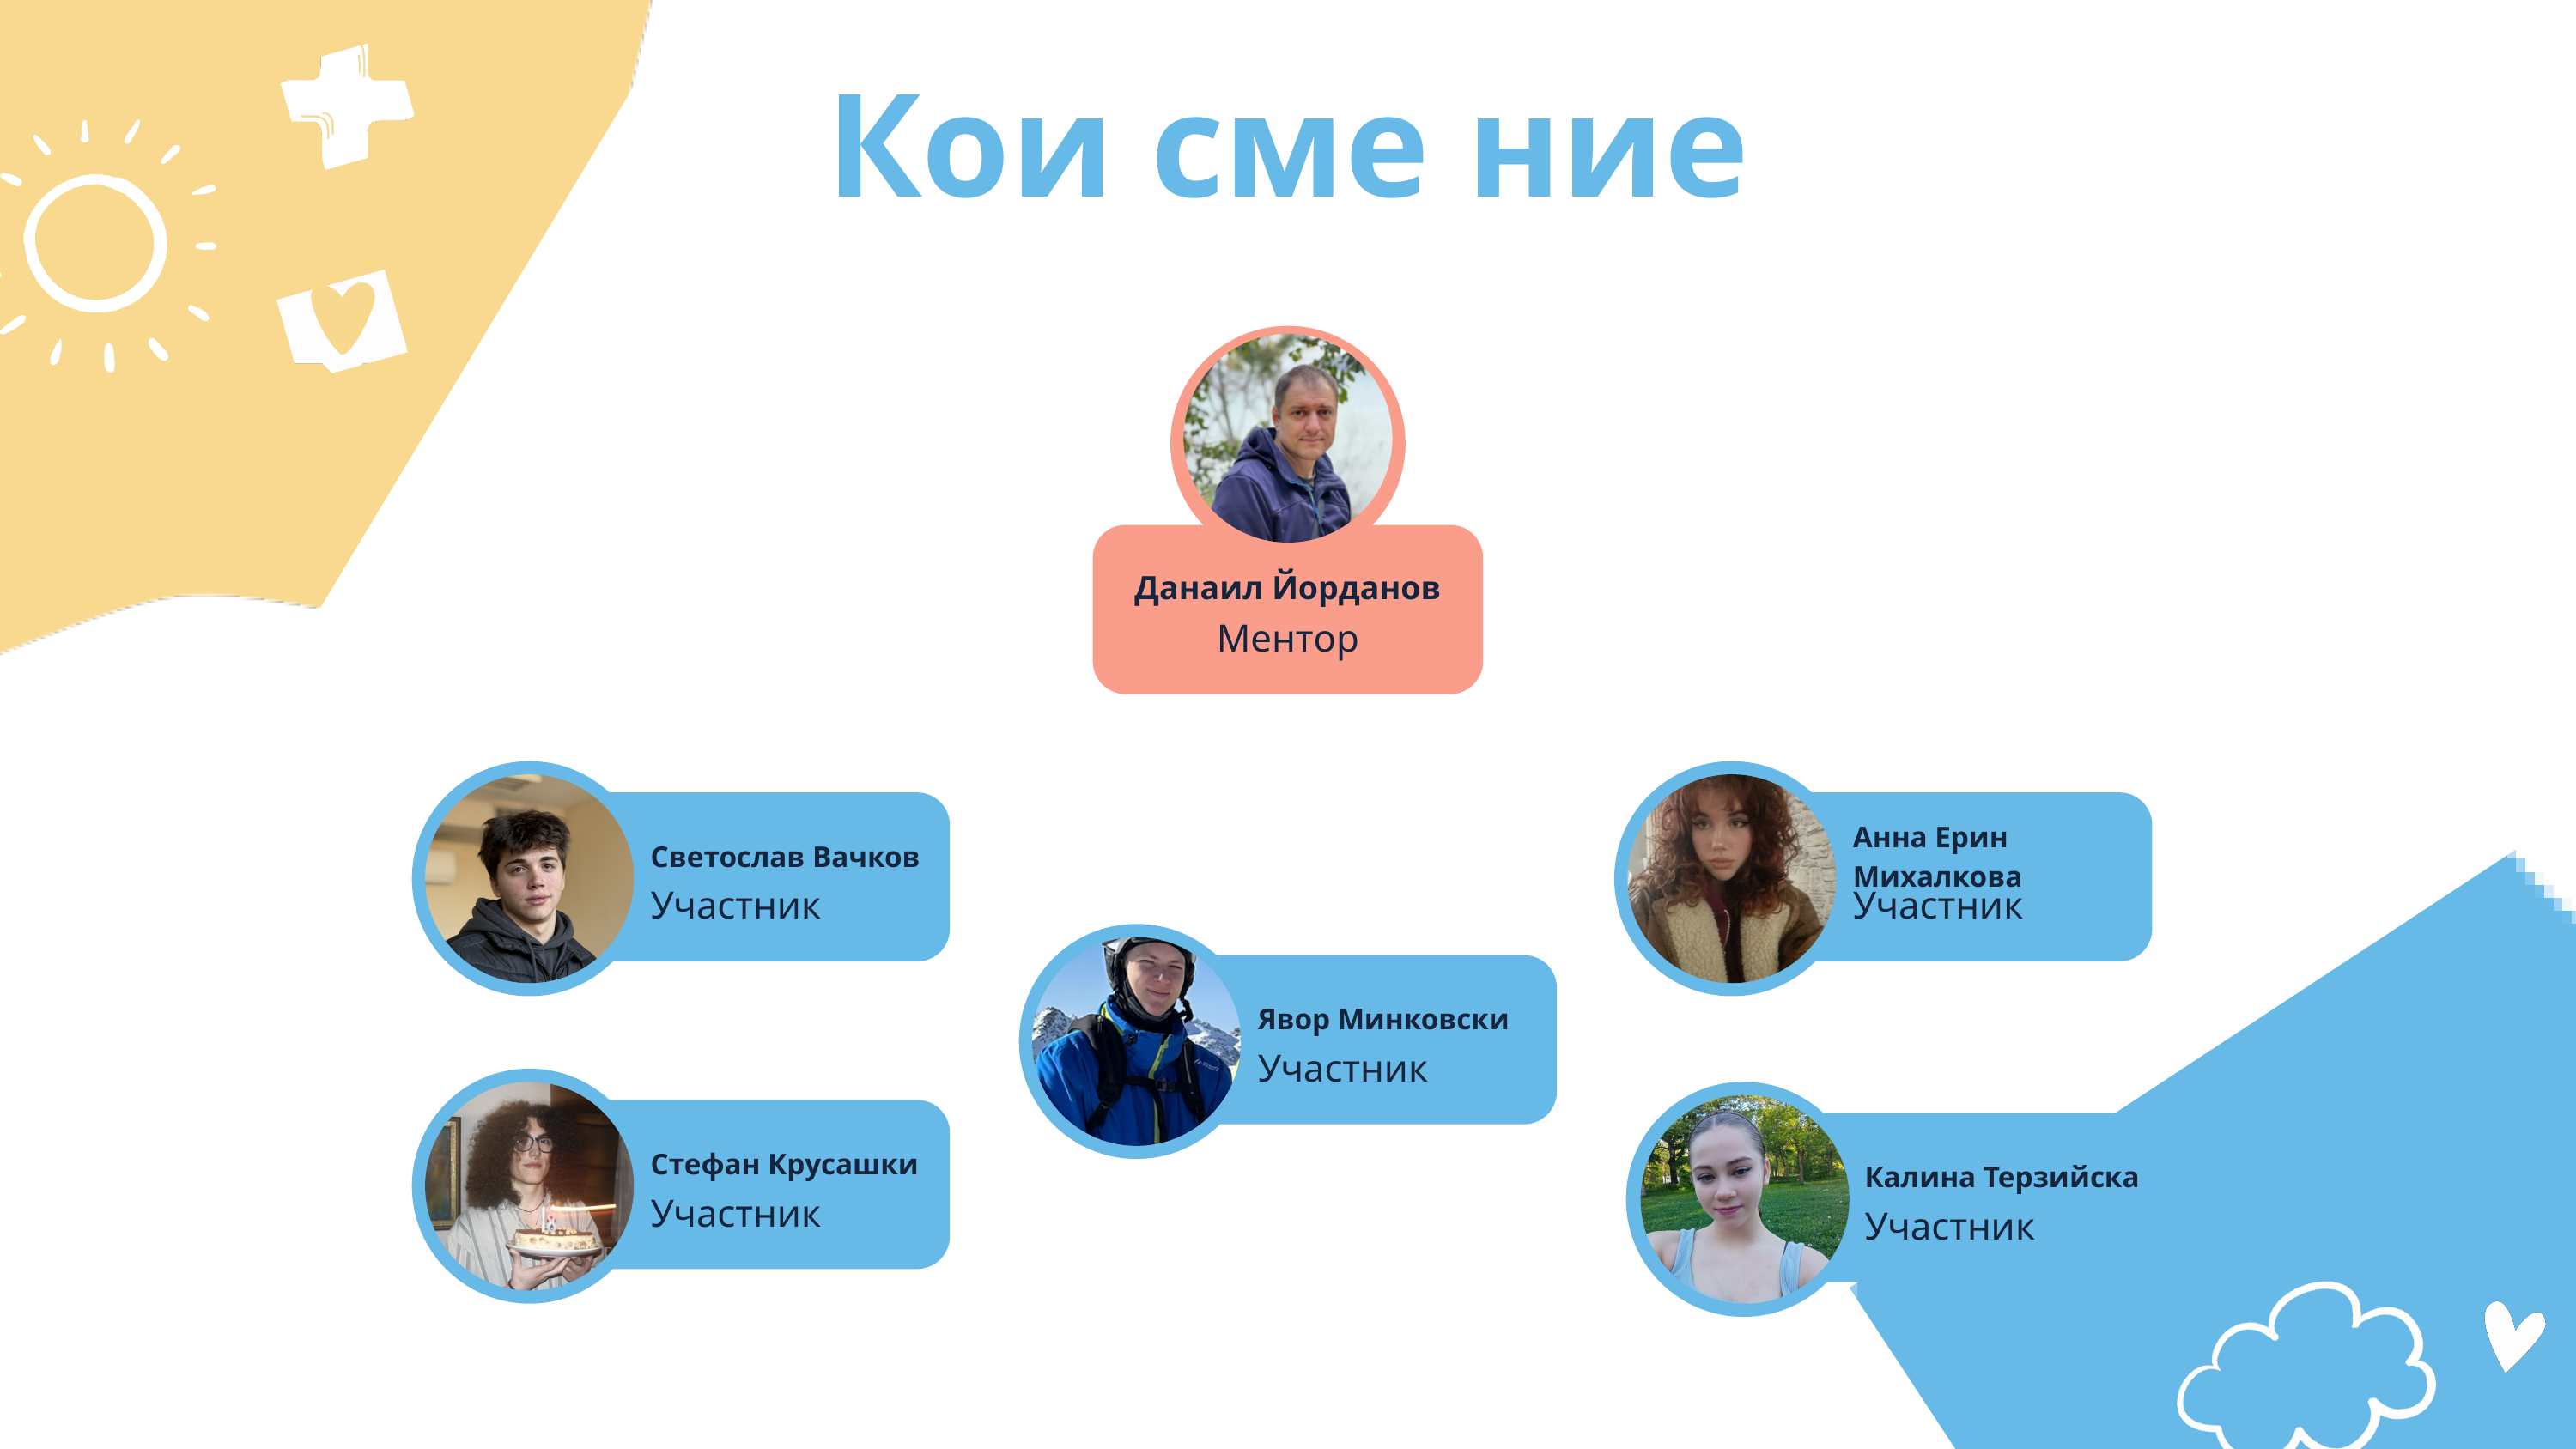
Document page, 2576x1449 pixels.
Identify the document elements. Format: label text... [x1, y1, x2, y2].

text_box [411, 1068, 951, 1304]
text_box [1031, 937, 1242, 1147]
text_box [276, 36, 422, 176]
picture [2165, 1270, 2443, 1449]
text_box [2472, 1290, 2548, 1373]
text_box [0, 0, 686, 808]
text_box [1640, 1094, 1850, 1304]
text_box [411, 761, 951, 997]
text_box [1625, 1081, 2165, 1318]
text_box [1627, 773, 1837, 984]
text_box [2164, 809, 2576, 1449]
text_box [1092, 325, 1484, 694]
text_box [1183, 333, 1393, 543]
text_box [276, 269, 408, 383]
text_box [424, 773, 635, 984]
text_box Кои сме ние [529, 76, 2047, 227]
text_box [424, 1082, 635, 1291]
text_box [1613, 761, 2153, 997]
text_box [1018, 924, 1558, 1160]
picture [0, 114, 230, 378]
text_box [1873, 1320, 2169, 1449]
